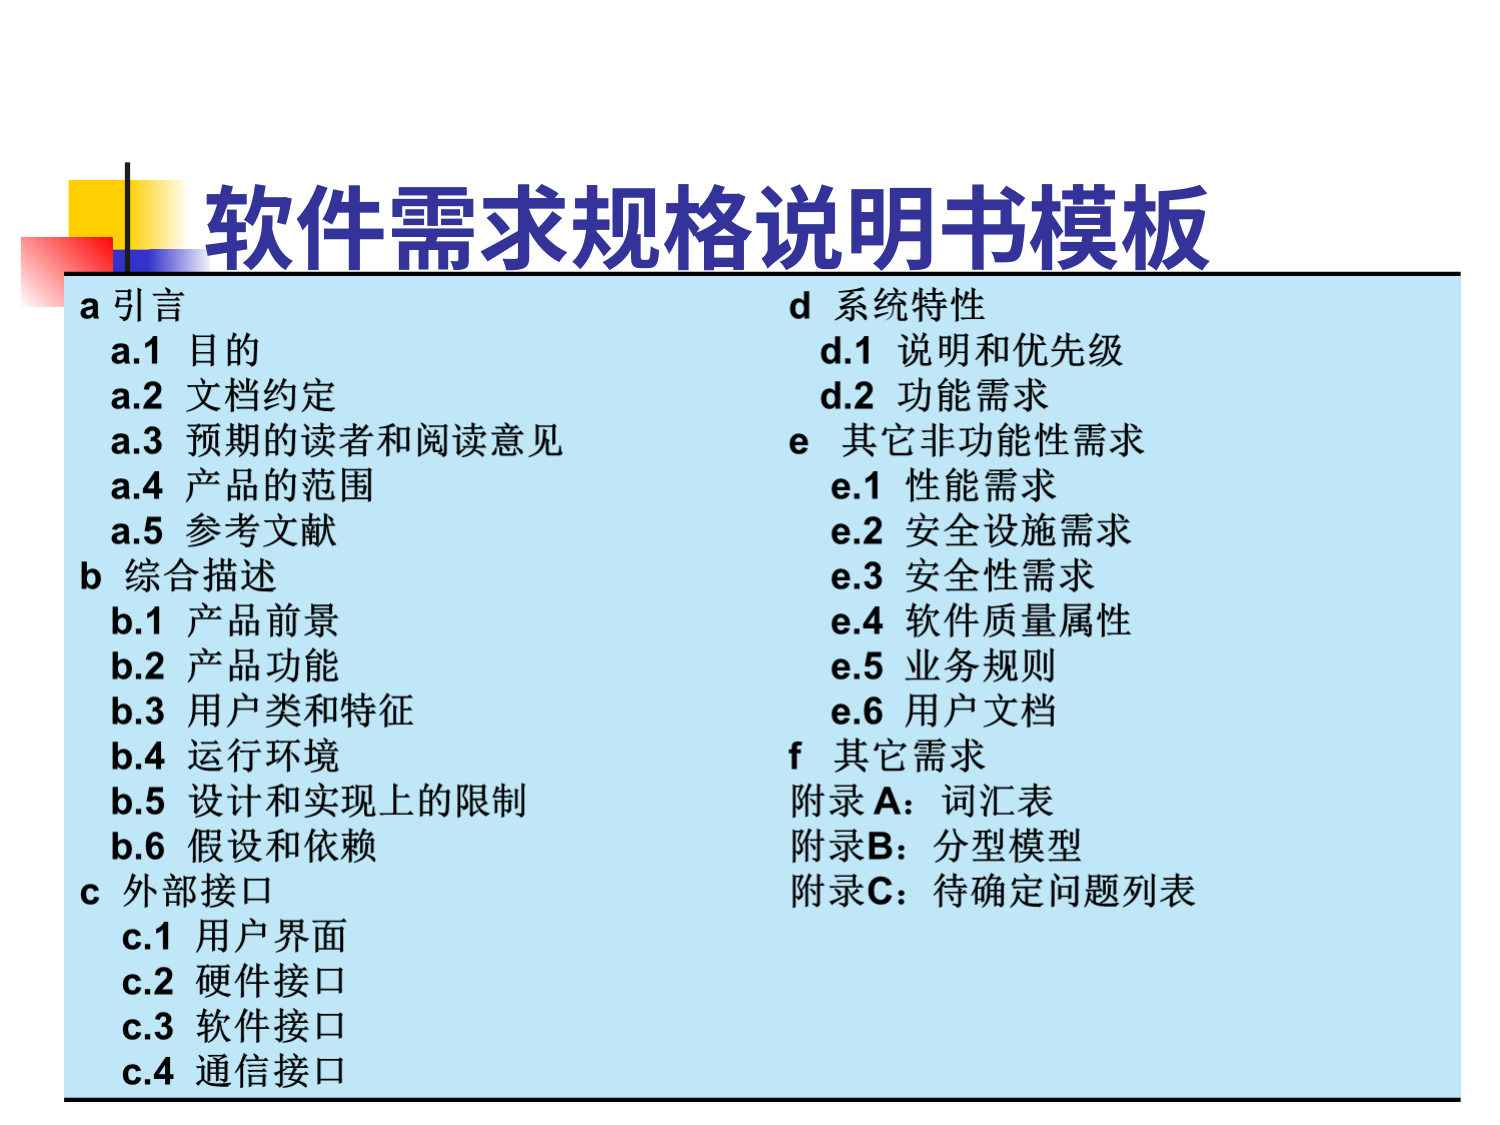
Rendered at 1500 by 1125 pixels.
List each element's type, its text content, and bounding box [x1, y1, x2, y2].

picture [64, 266, 1462, 1117]
title 软件需求规格说明书模板 [188, 101, 1468, 289]
